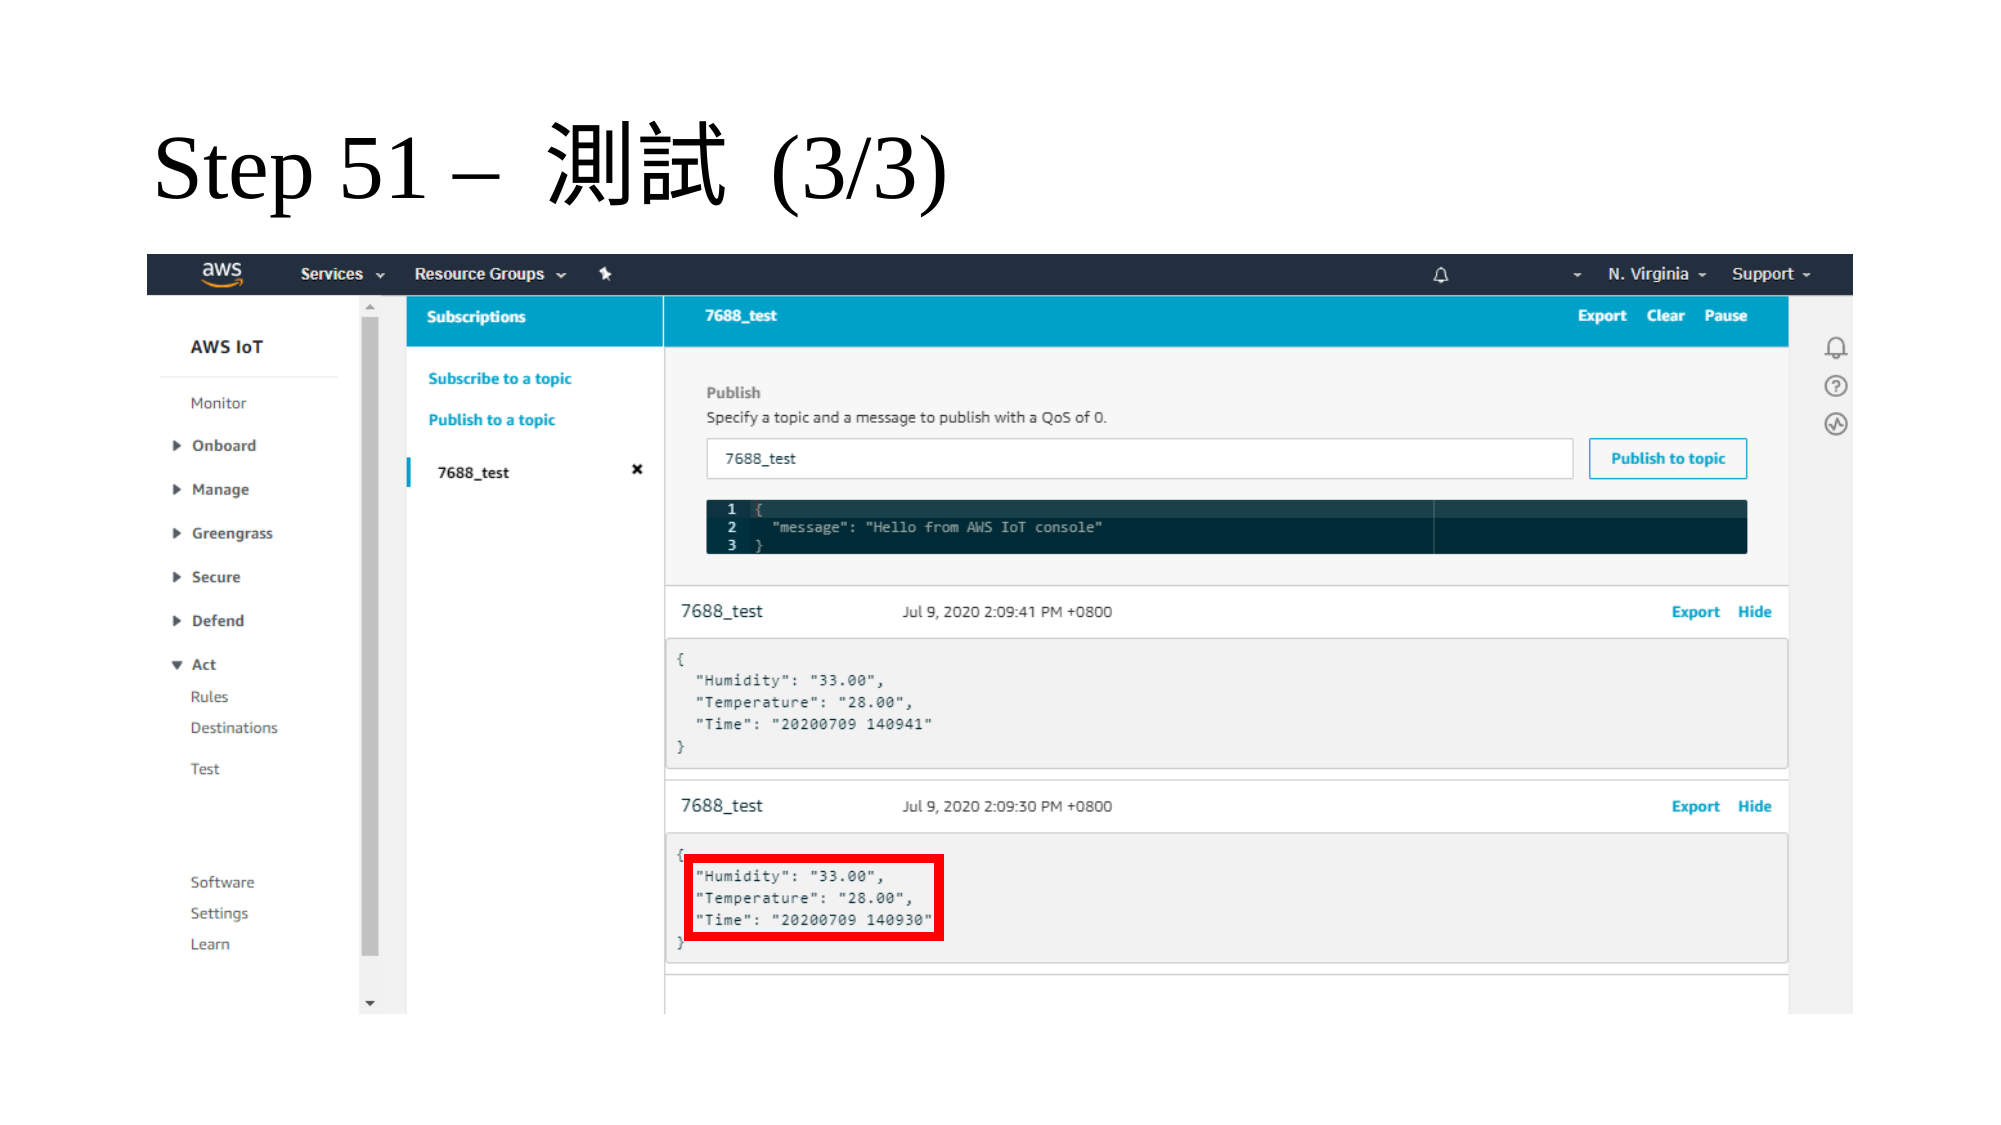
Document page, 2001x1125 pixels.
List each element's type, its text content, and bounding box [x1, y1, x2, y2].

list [147, 254, 1853, 1014]
title Step 51 – 測試 (3/3) [137, 59, 1863, 278]
